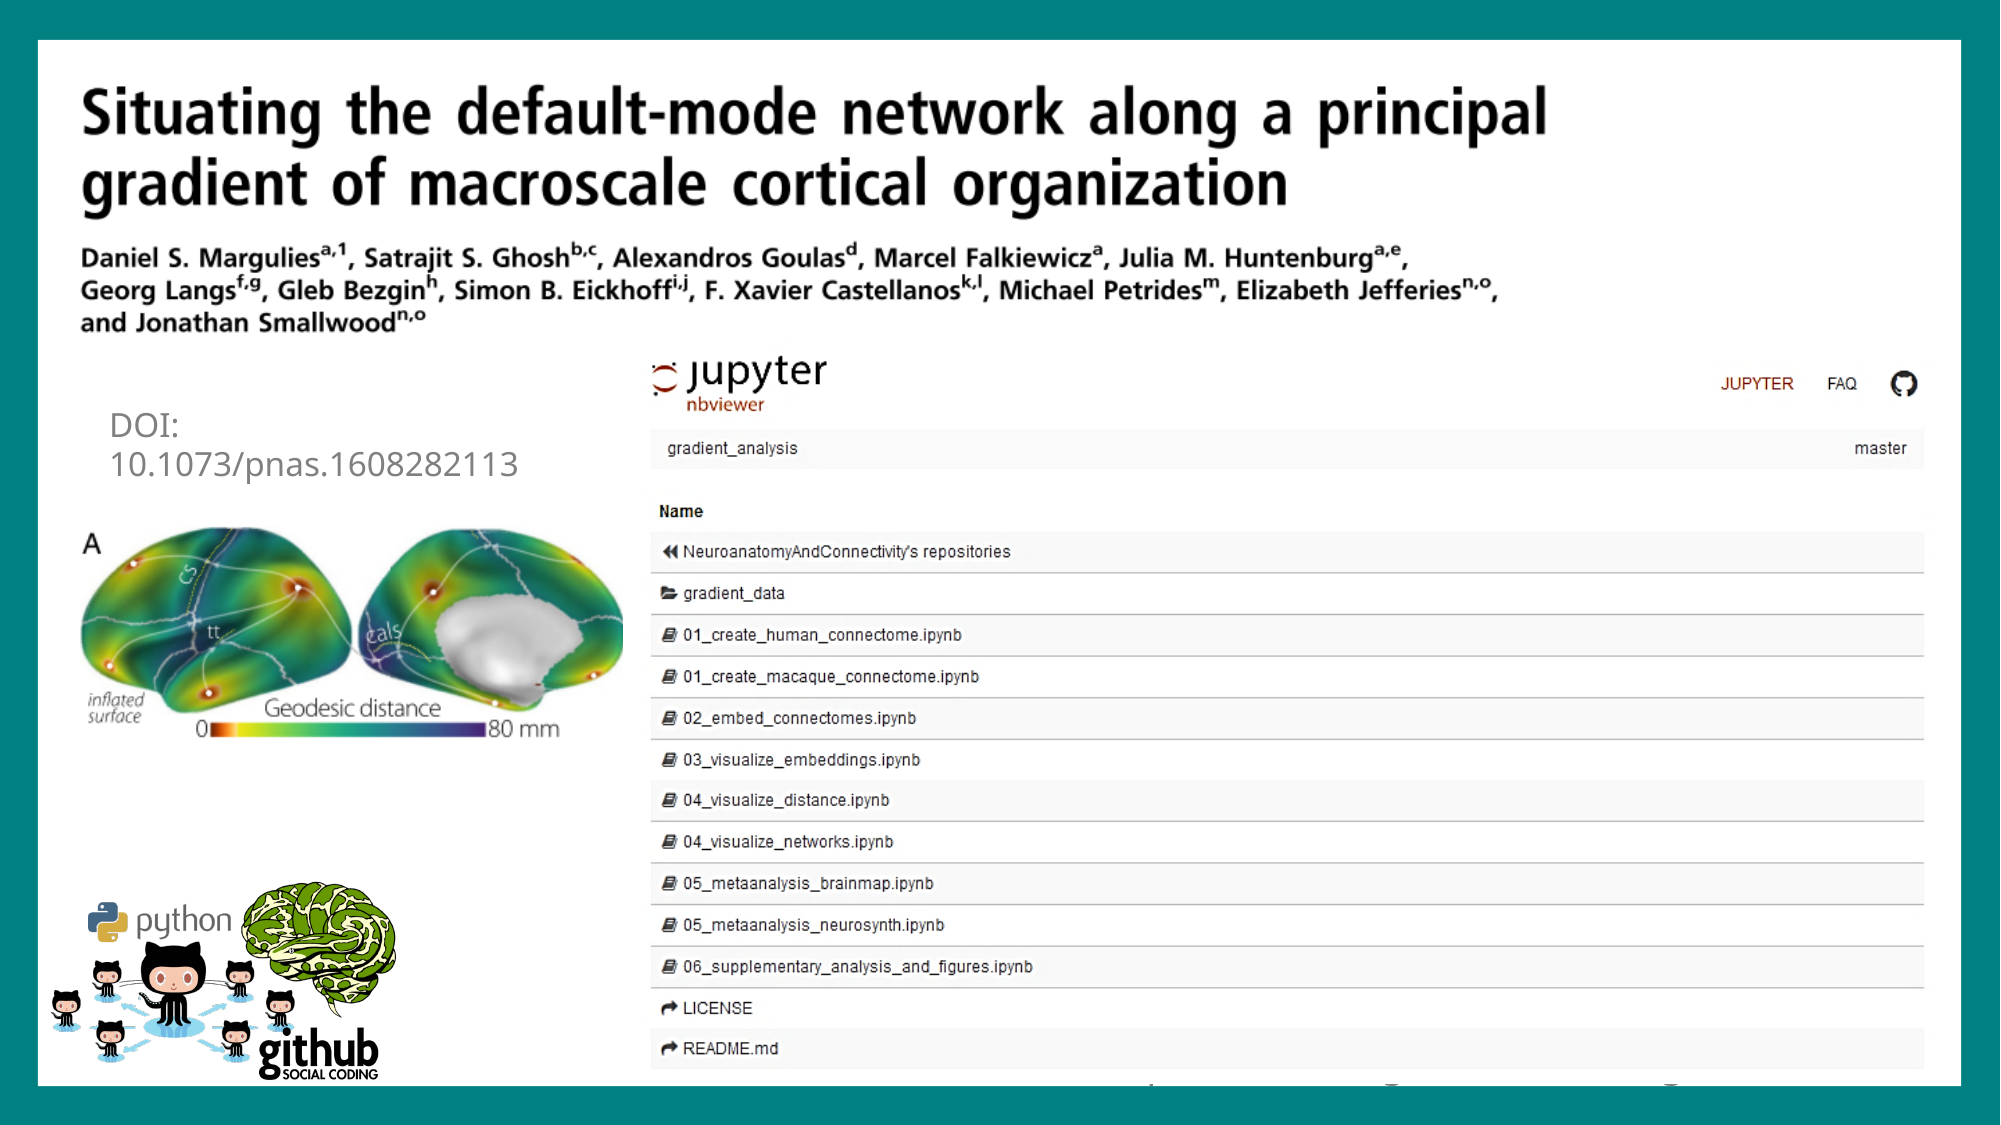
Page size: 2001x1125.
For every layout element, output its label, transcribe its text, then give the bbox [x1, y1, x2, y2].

picture [51, 872, 396, 1080]
picture [51, 56, 1960, 1084]
text_box DOI: 10.1073/pnas.1608282113 [94, 396, 547, 491]
